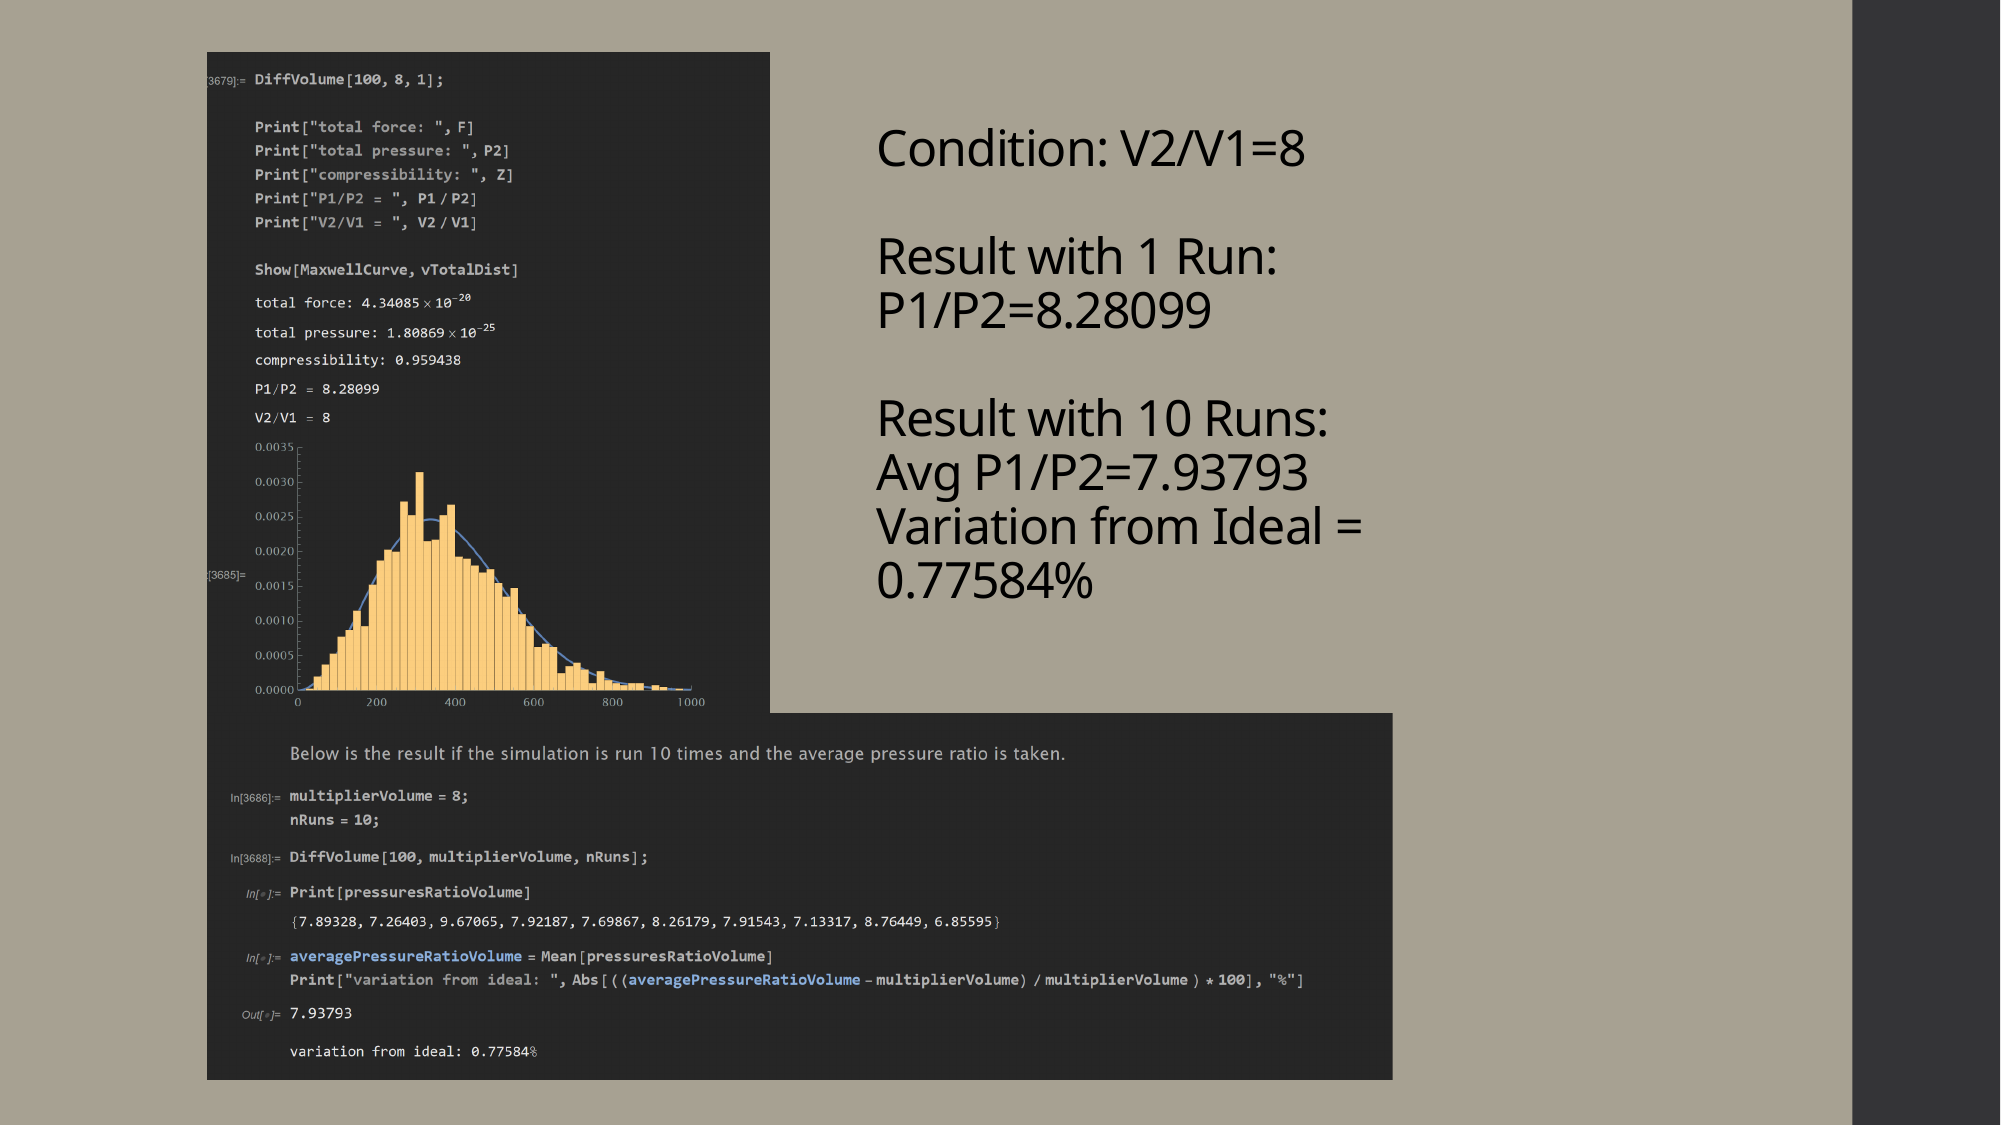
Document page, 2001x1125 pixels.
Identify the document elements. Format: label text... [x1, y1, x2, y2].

picture [206, 52, 1393, 1081]
text_box [868, 453, 1710, 672]
title Condition: V2/V1=8 Result with 1 Run: P1/P2=8.28099 Result with 10 Runs: Avg P1/P2=7.93793 Variation from Ideal = 0.77584% [861, 0, 1545, 677]
